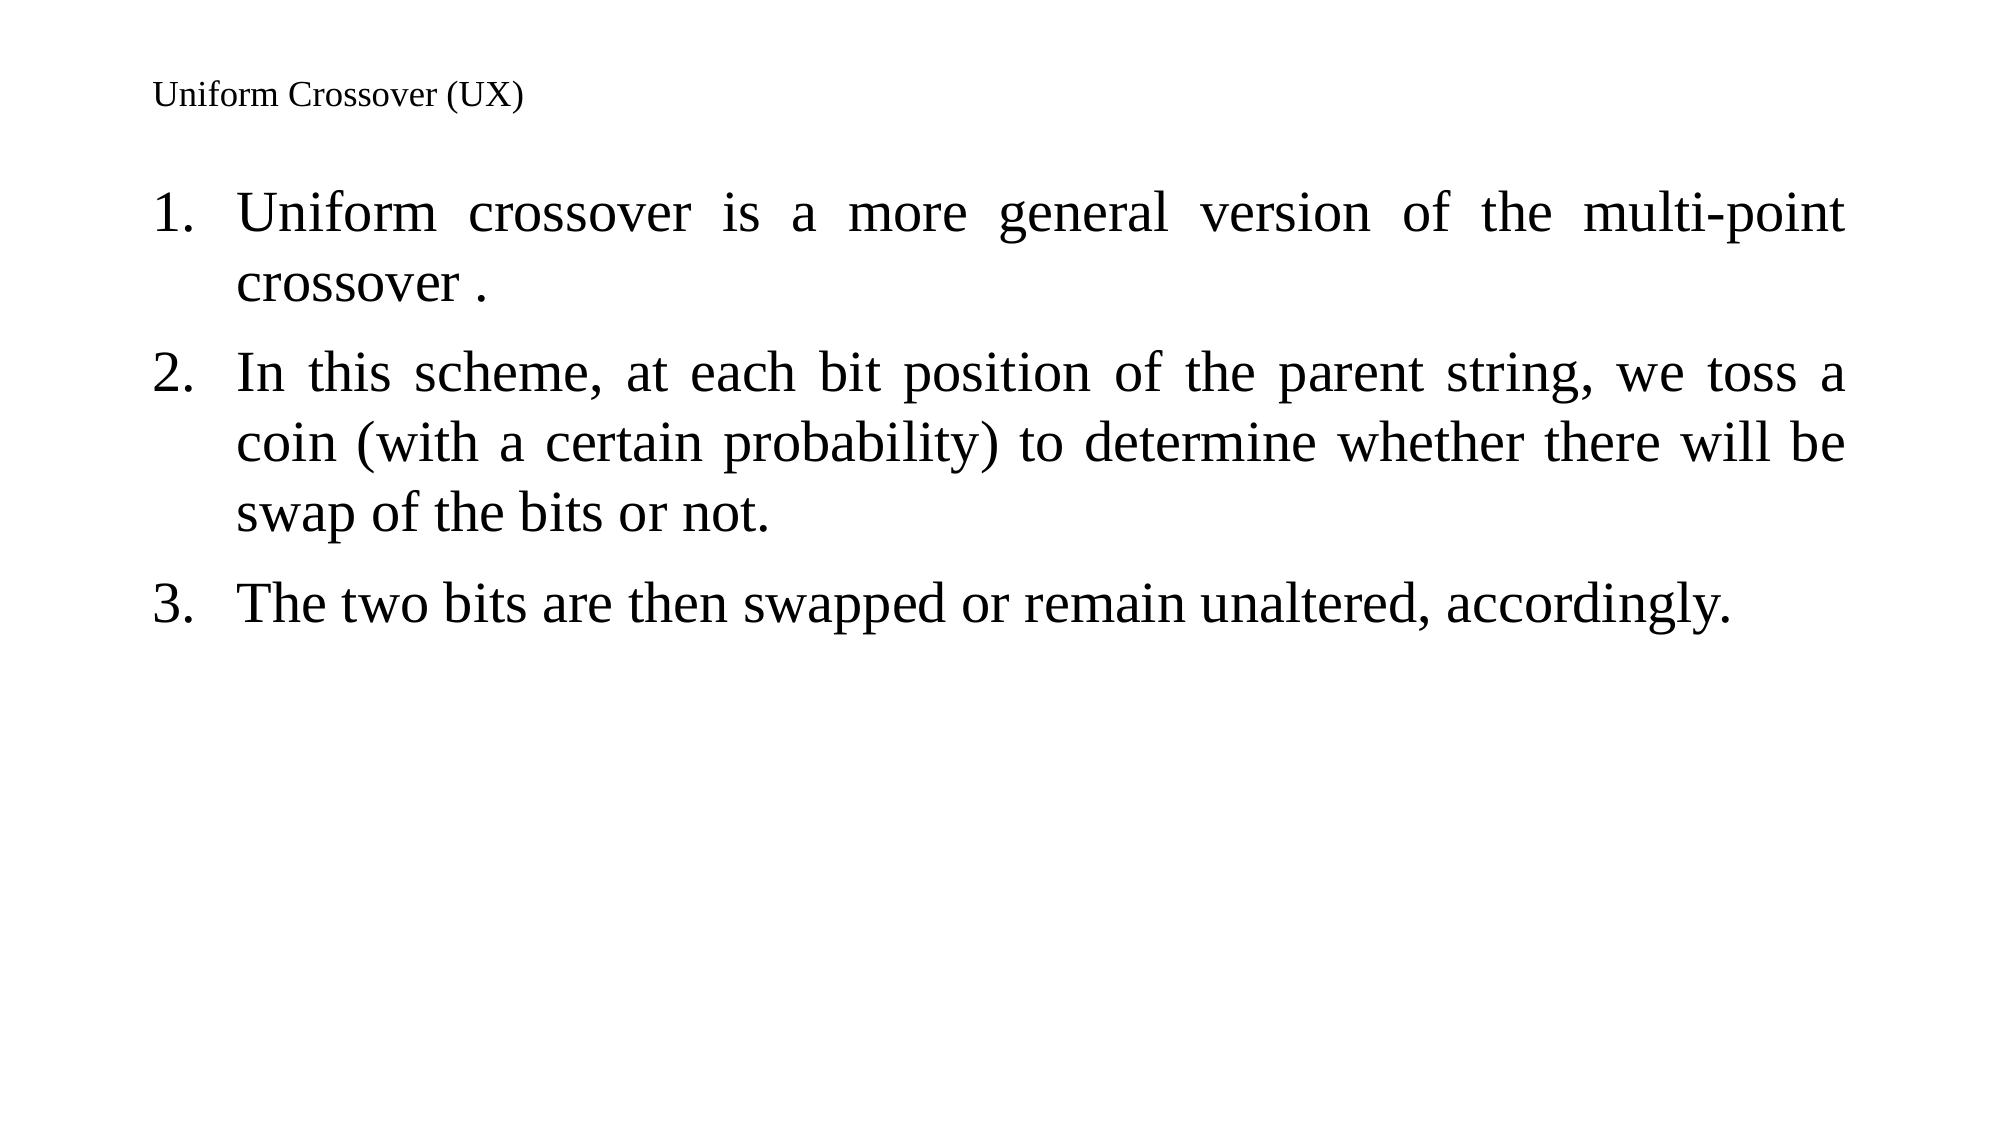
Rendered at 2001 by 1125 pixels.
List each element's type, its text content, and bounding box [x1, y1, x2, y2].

list Uniform crossover is a more general version of the multi‐point crossover . In this scheme, at each bit position of the parent string, we toss a coin (with a certain probability) to determine whether there will be swap of the bits or not. The two bits are then swapped or remain unaltered, accordingly. [137, 165, 1863, 1014]
title Uniform Crossover (UX) [137, 27, 1863, 165]
